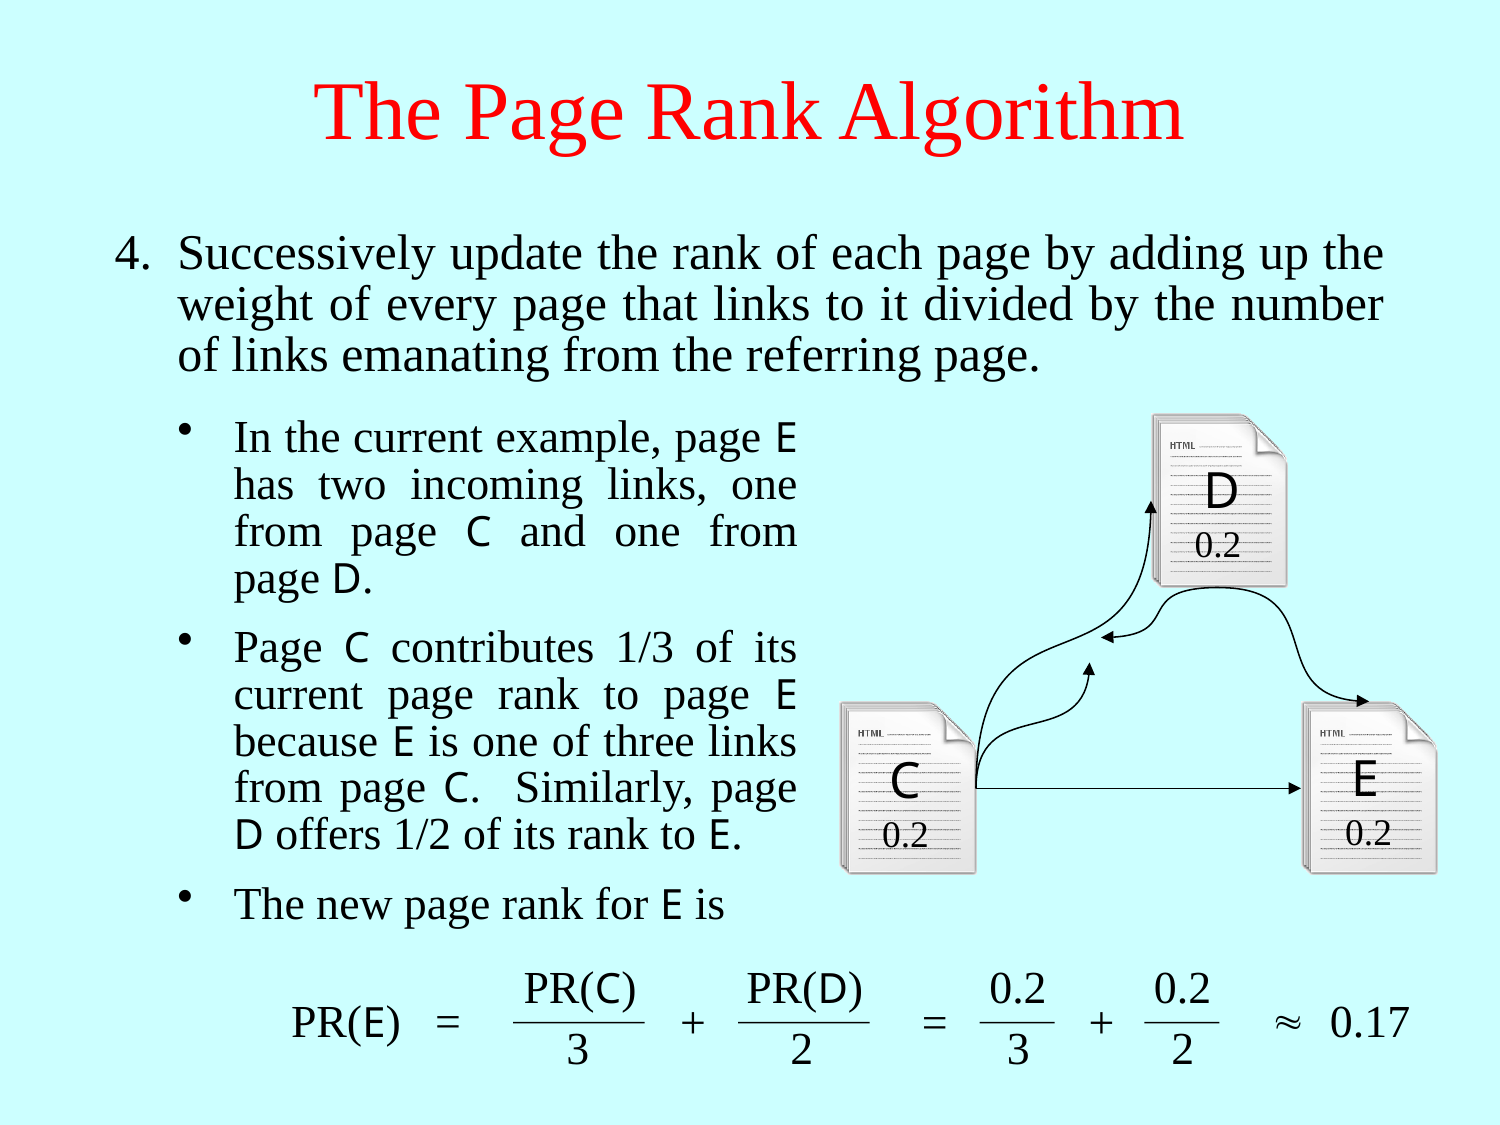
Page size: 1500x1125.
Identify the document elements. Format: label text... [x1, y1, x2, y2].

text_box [99, 221, 1401, 390]
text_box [838, 413, 1438, 876]
title The Page Rank Algorithm [0, 12, 1500, 201]
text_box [1260, 983, 1426, 1055]
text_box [906, 949, 1239, 1082]
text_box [274, 949, 890, 1082]
text_box In the current example, page E has two incoming links, one from page C and one from page D. Page C contributes 1/3 of its current page rank to page E because E is one of three links from page C. Similarly, page D offers 1/2 of its rank to E. The new page rank for E is [162, 408, 813, 988]
